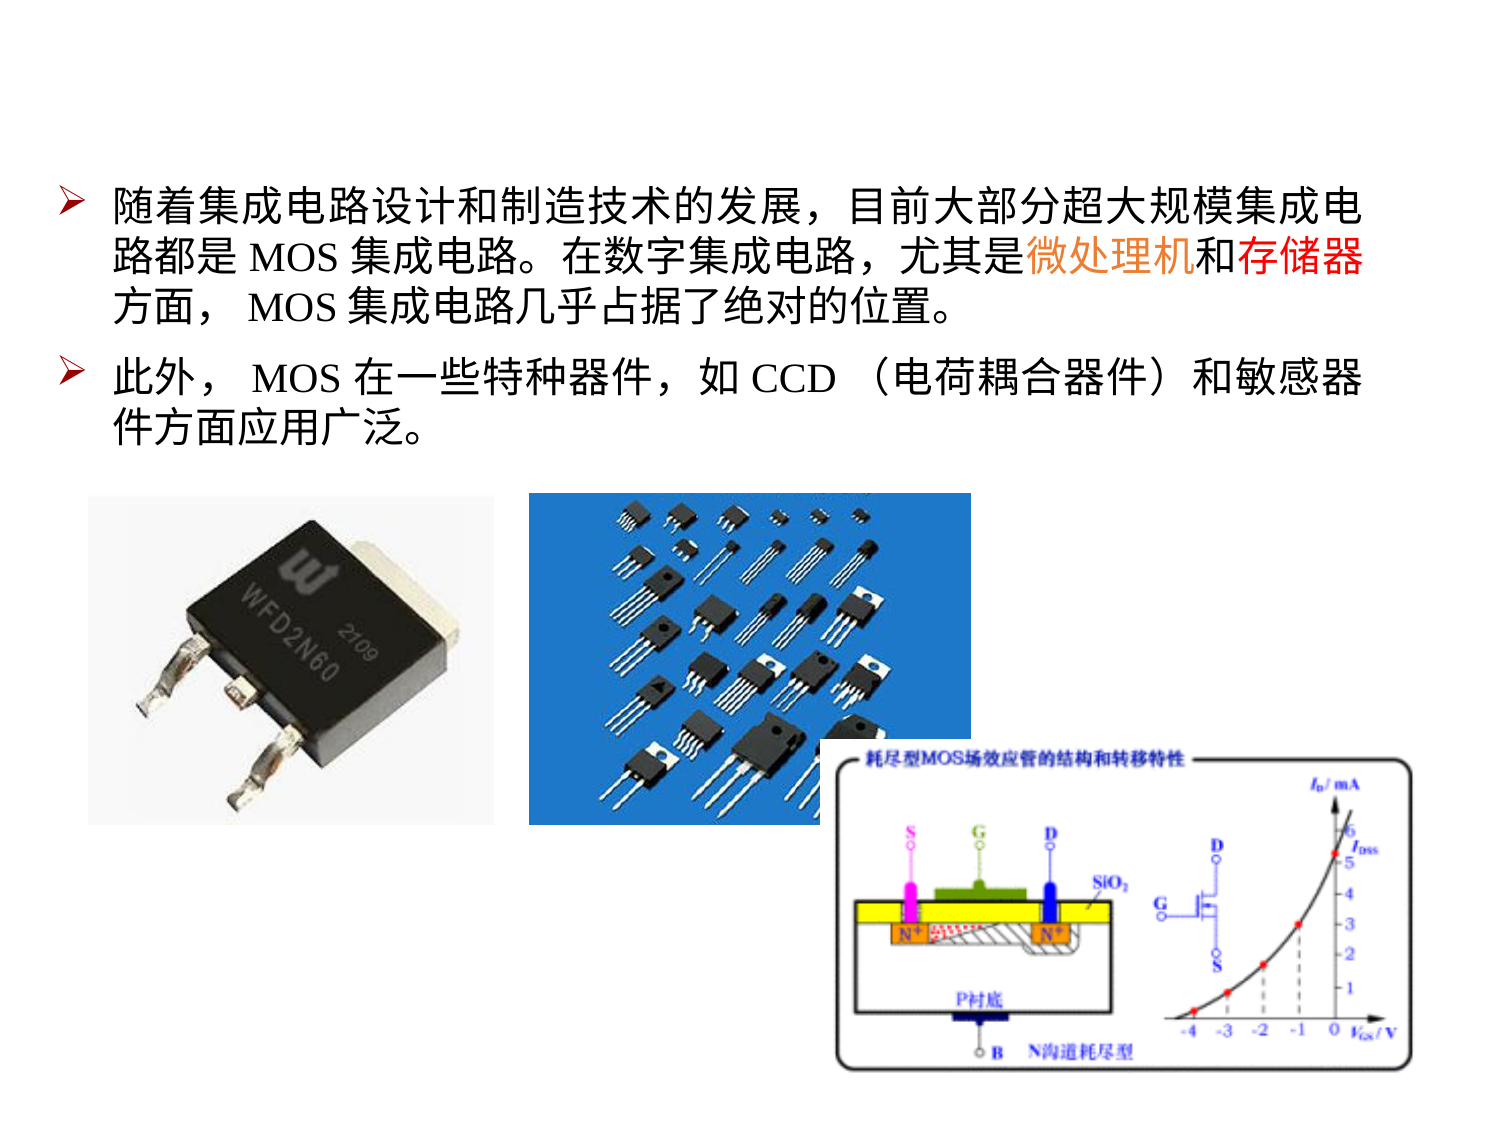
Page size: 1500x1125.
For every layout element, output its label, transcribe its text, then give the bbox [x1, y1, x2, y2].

picture [529, 493, 1429, 1083]
text_box 随着集成电路设计和制造技术的发展，目前大部分超大规模集成电路都是MOS集成电路。在数字集成电路，尤其是微处理机和存储器方面，MOS集成电路几乎占据了绝对的位置。 此外，MOS在一些特种器件，如CCD（电荷耦合器件）和敏感器件方面应用广泛。 [41, 172, 1379, 459]
picture [88, 493, 494, 825]
